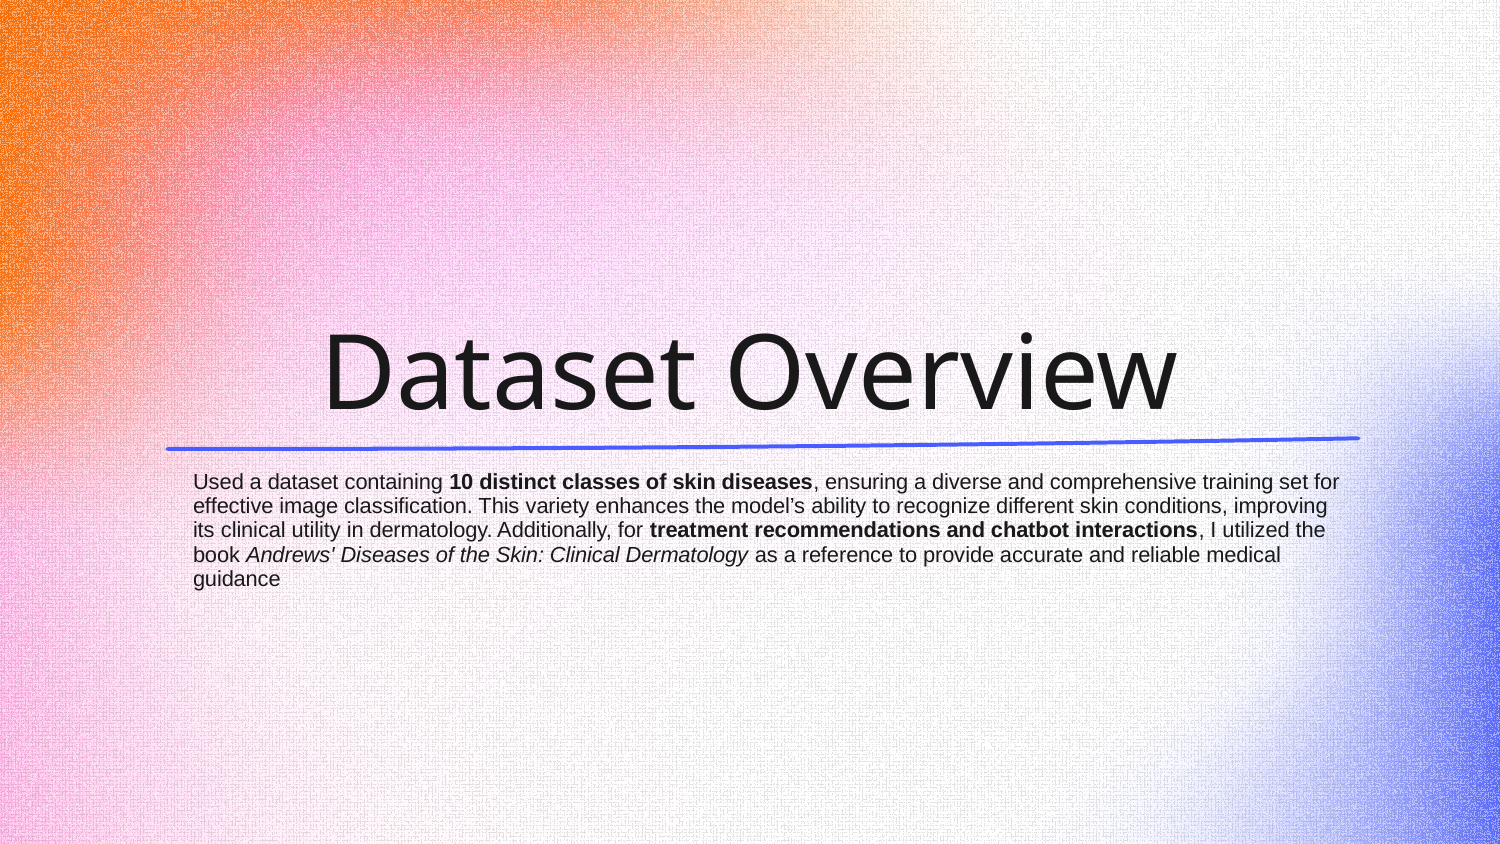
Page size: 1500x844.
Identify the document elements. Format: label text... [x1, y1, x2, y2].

title Dataset Overview [140, 243, 1360, 454]
text_box [166, 437, 1360, 451]
subtitle Used a dataset containing 10 distinct classes of skin diseases, ensuring a diverse and comprehensive training set for effective image classification. This variety enhances the model’s ability to recognize different skin conditions, improving its clinical utility in dermatology. Additionally, for treatment recommendations and chatbot interactions, I utilized the book Andrews' Diseases of the Skin: Clinical Dermatology as a reference to provide accurate and reliable medical guidance [140, 454, 1360, 641]
picture [0, 0, 1500, 844]
